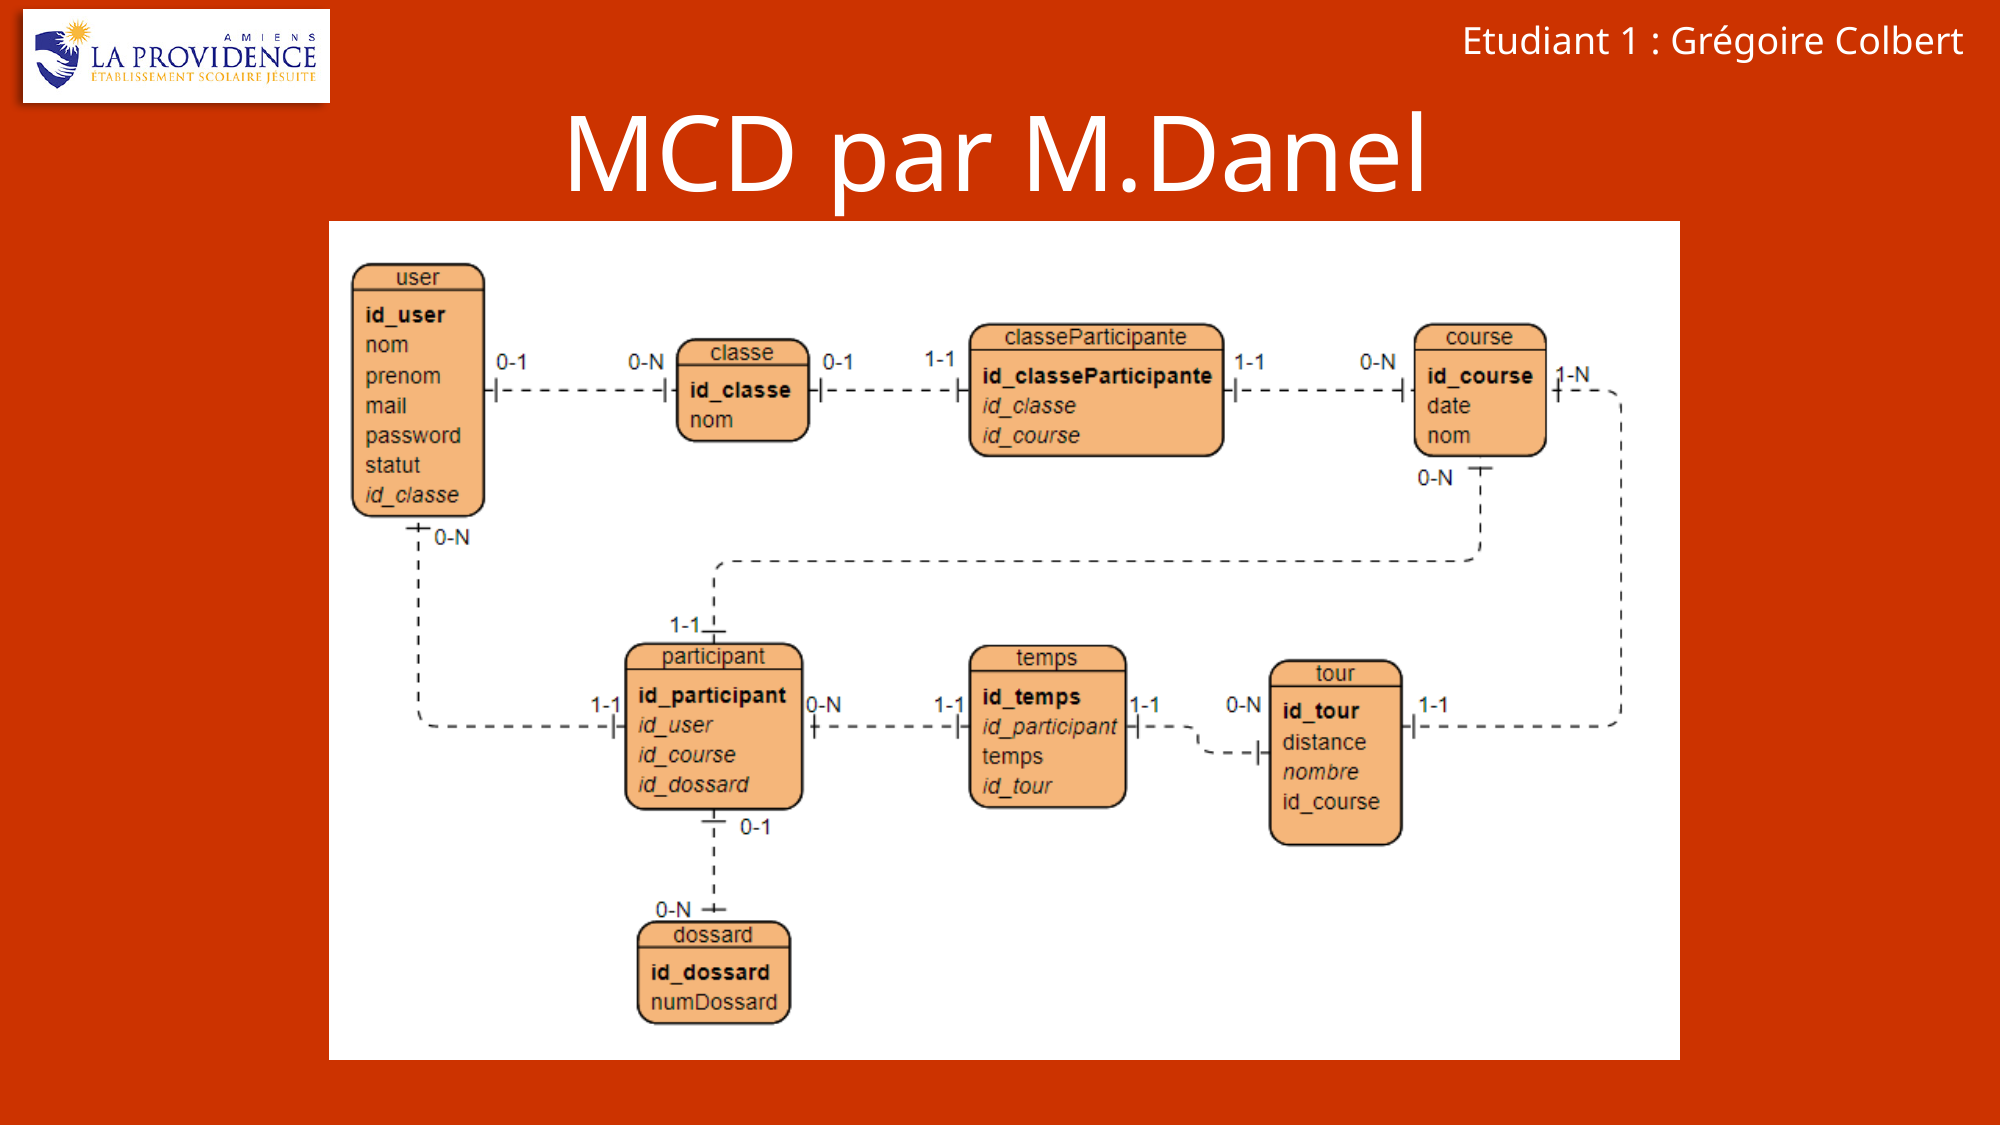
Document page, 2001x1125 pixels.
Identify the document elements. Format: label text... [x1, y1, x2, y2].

text_box Etudiant 1 : Grégoire Colbert [1369, 9, 2000, 70]
title MCD par M.Danel [246, 93, 1747, 222]
picture [23, 9, 330, 103]
picture [329, 221, 1680, 1060]
